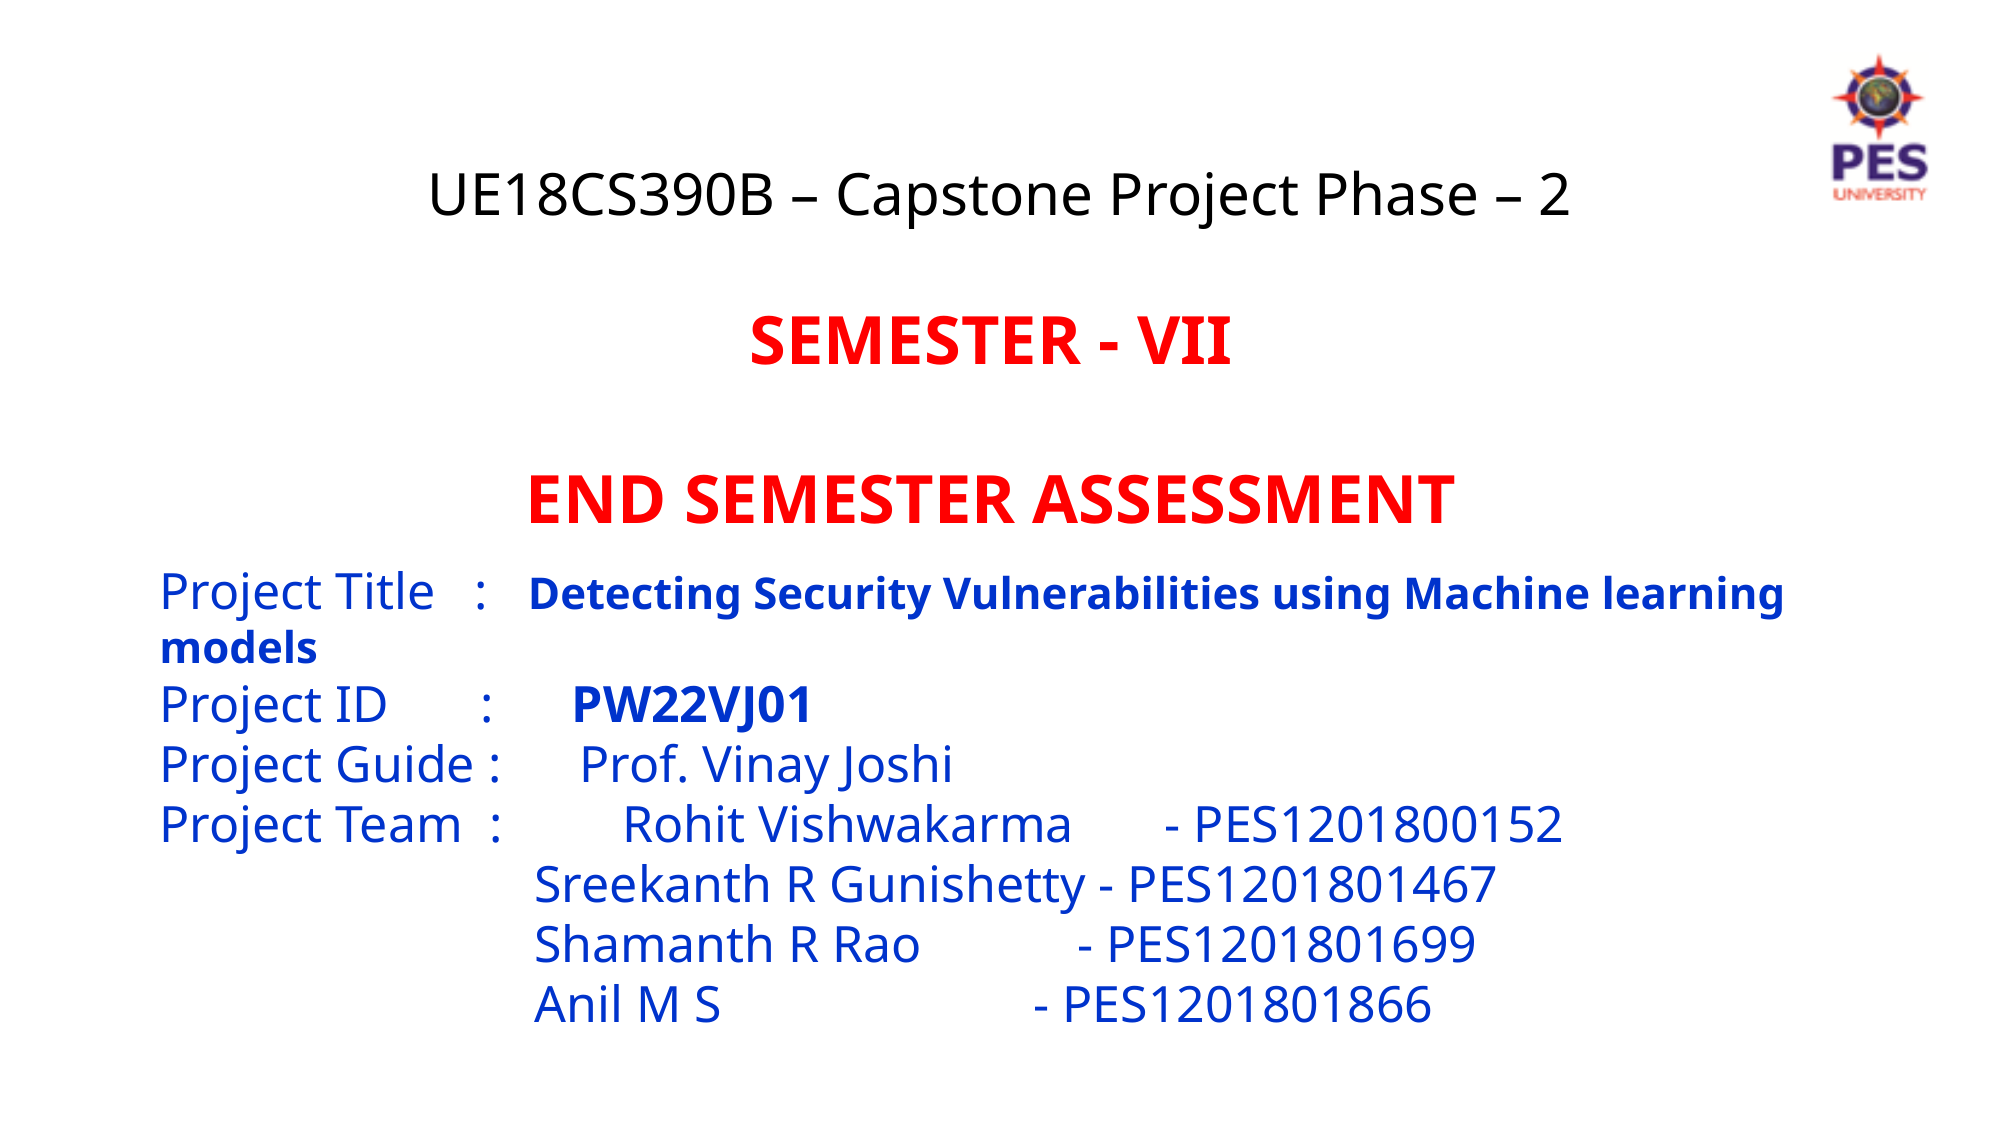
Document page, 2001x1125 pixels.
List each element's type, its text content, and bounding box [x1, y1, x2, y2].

text_box Project Title : Detecting Security Vulnerabilities using Machine learning models Project ID : PW22VJ01 Project Guide : Prof. Vinay Joshi Project Team : Rohit Vishwakarma - PES1201800152 Sreekanth R Gunishetty - PES1201801467 Shamanth R Rao - PES1201801699 Anil M S - PES1201801866 [144, 549, 1891, 775]
text_box UE18CS390B – Capstone Project Phase – 2 SEMESTER - VII END SEMESTER ASSESSMENT [350, 149, 1650, 545]
picture [1827, 49, 1938, 213]
